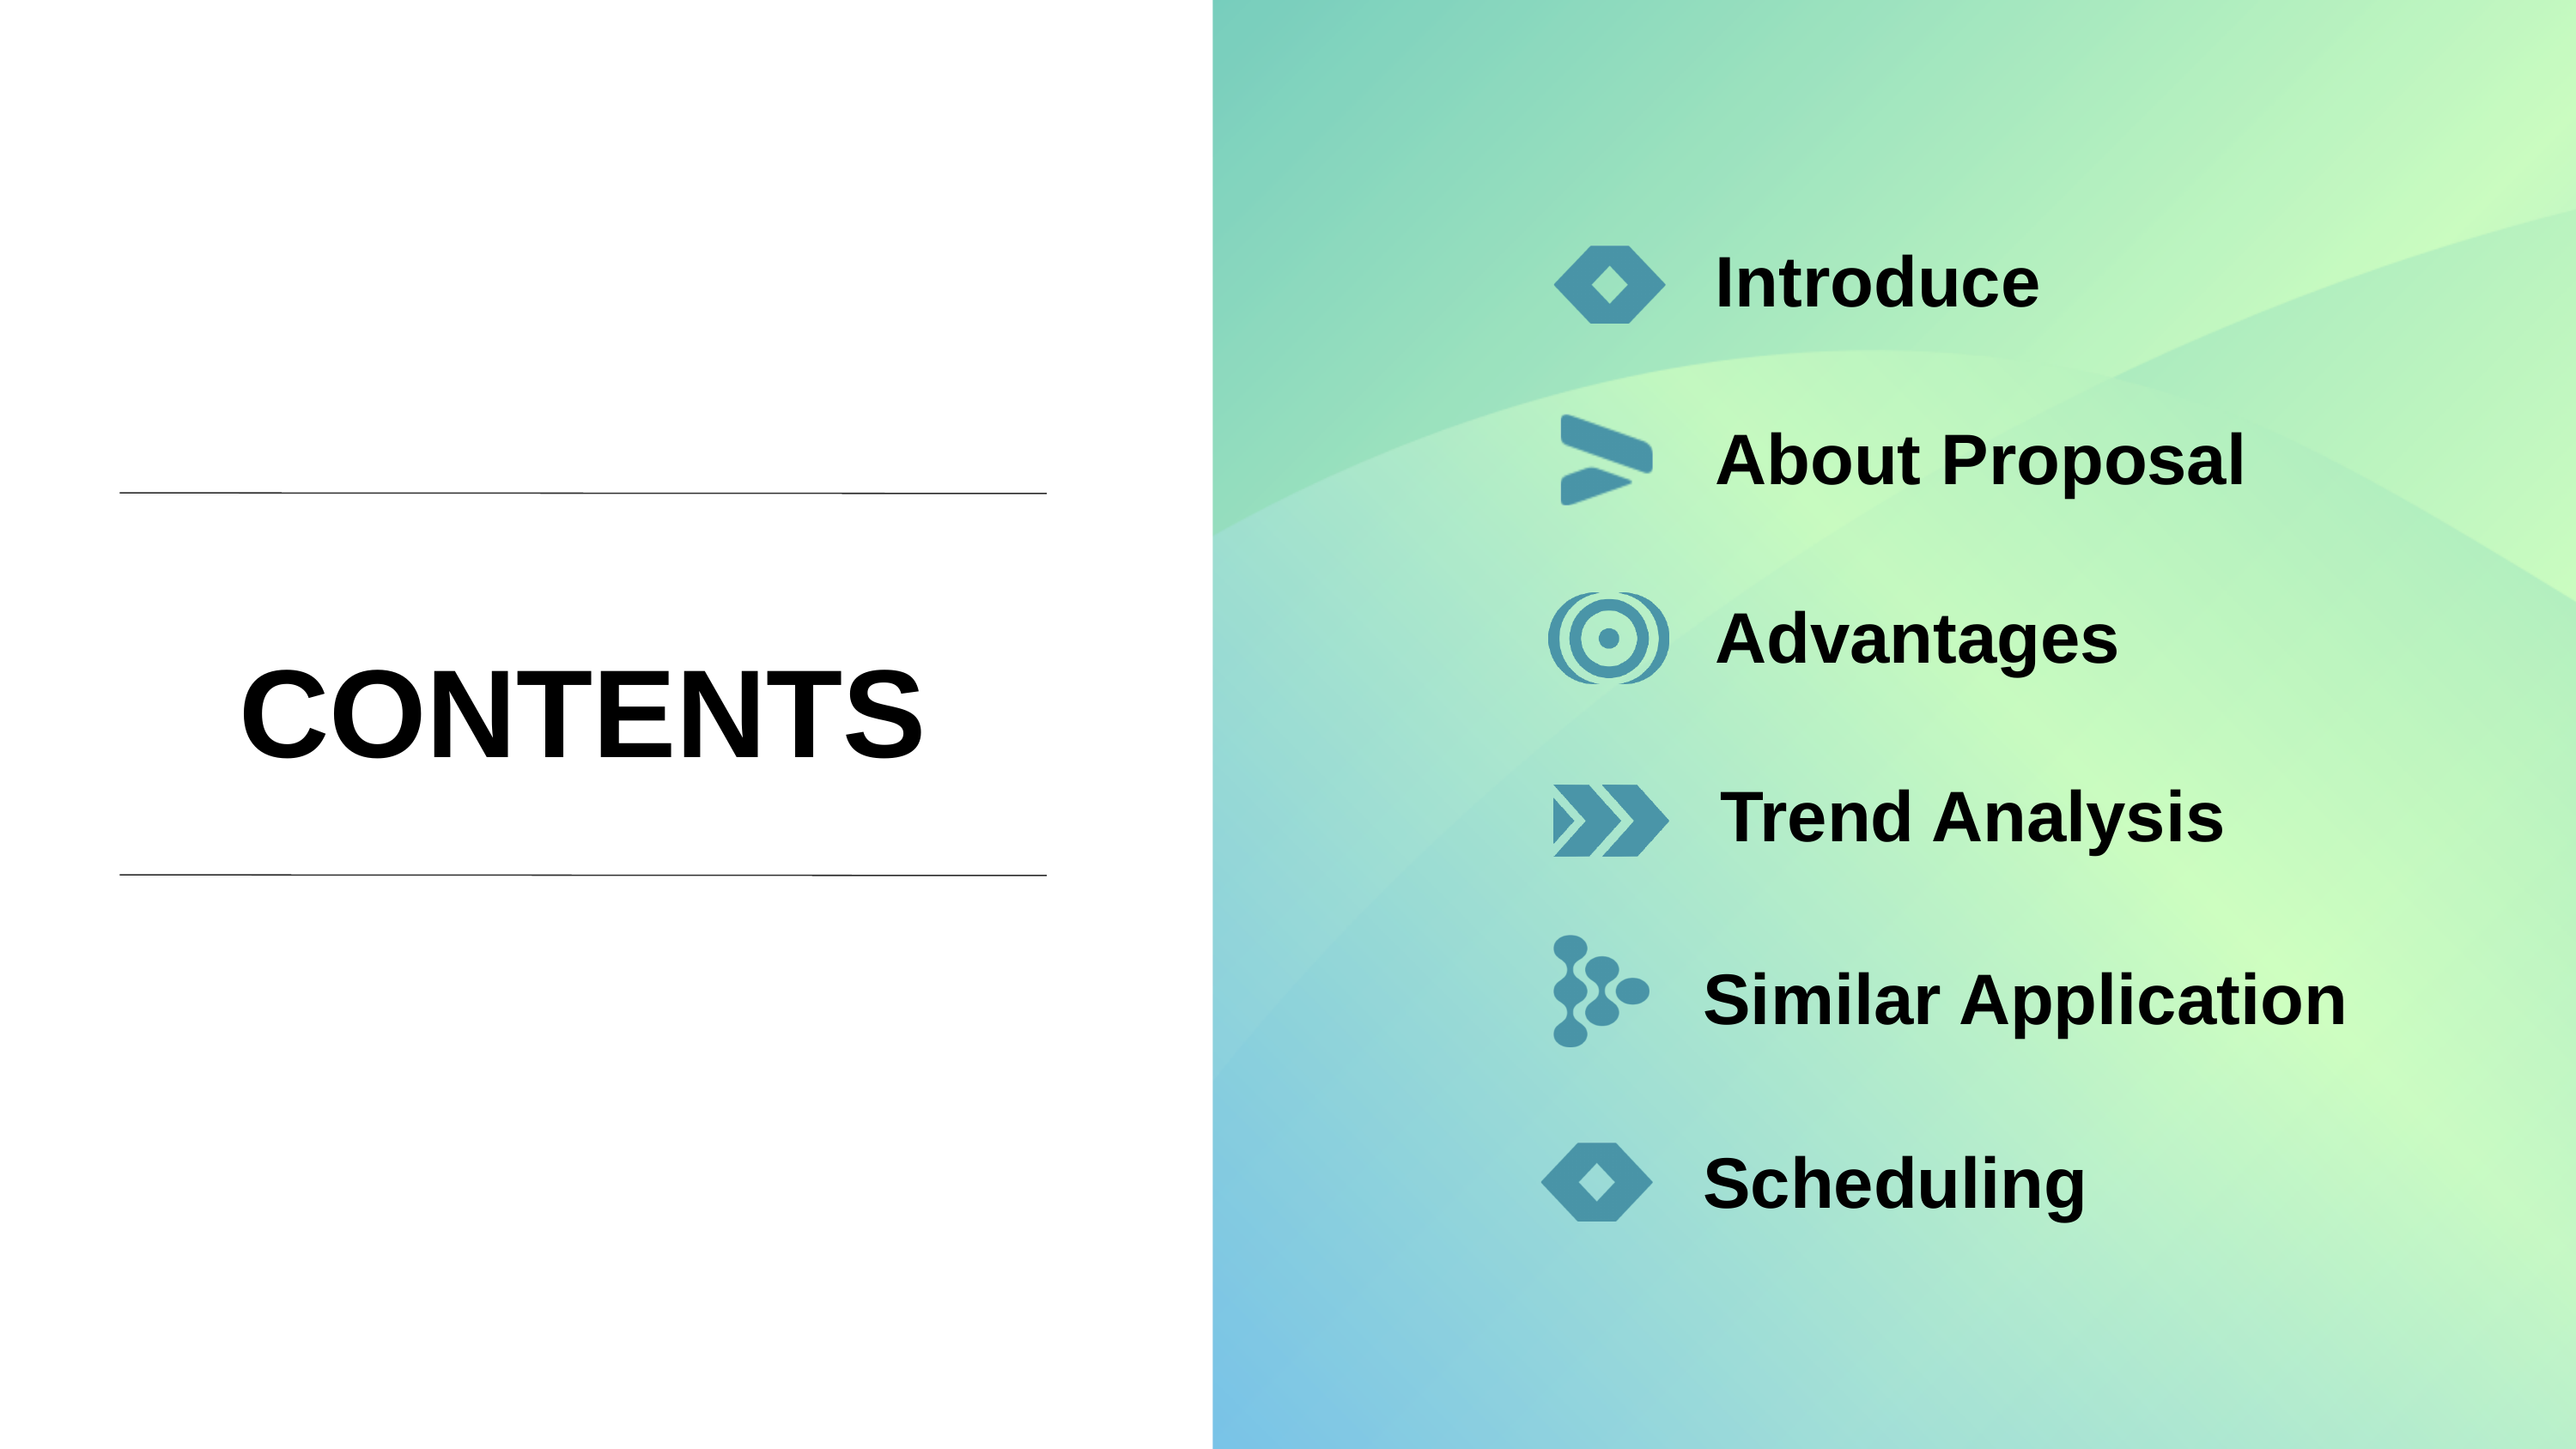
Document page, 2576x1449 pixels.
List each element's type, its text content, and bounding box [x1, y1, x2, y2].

picture [1212, 0, 2576, 1449]
text_box CONTENTS [216, 602, 951, 783]
